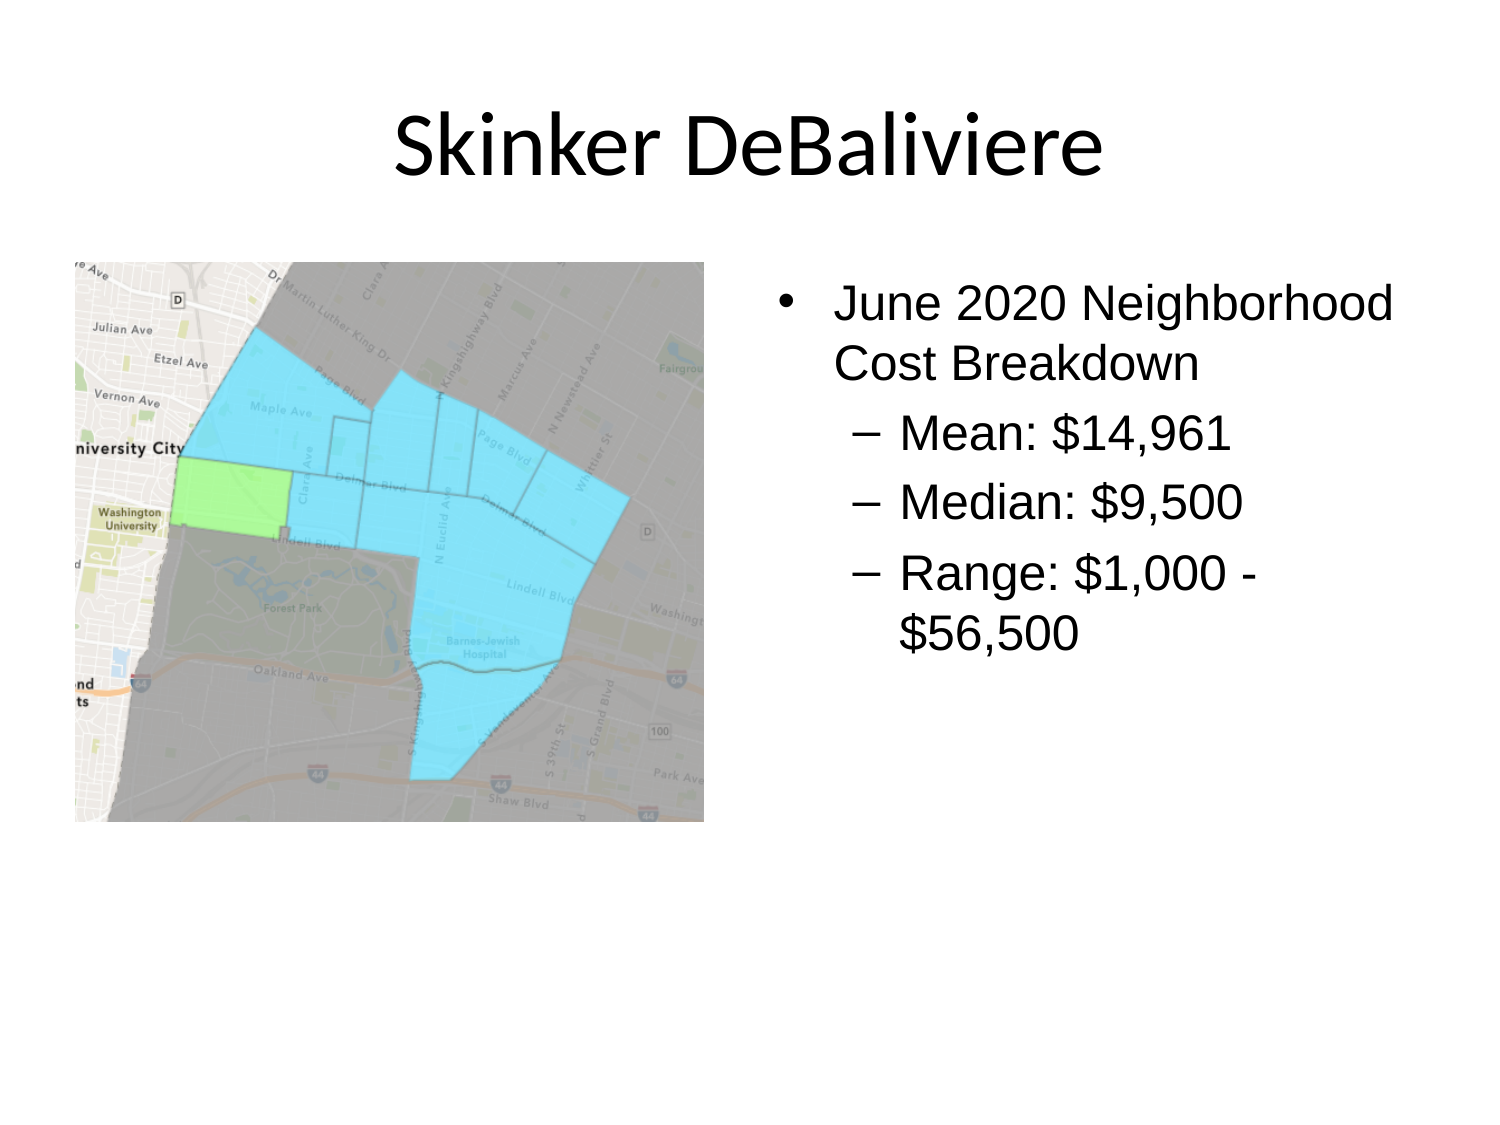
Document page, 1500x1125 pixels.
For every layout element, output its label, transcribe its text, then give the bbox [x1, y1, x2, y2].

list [74, 262, 704, 823]
list June 2020 Neighborhood Cost Breakdown Mean: $14,961 Median: $9,500 Range: $1,000 - $56,500 [762, 262, 1425, 1005]
title Skinker DeBaliviere [75, 45, 1425, 233]
